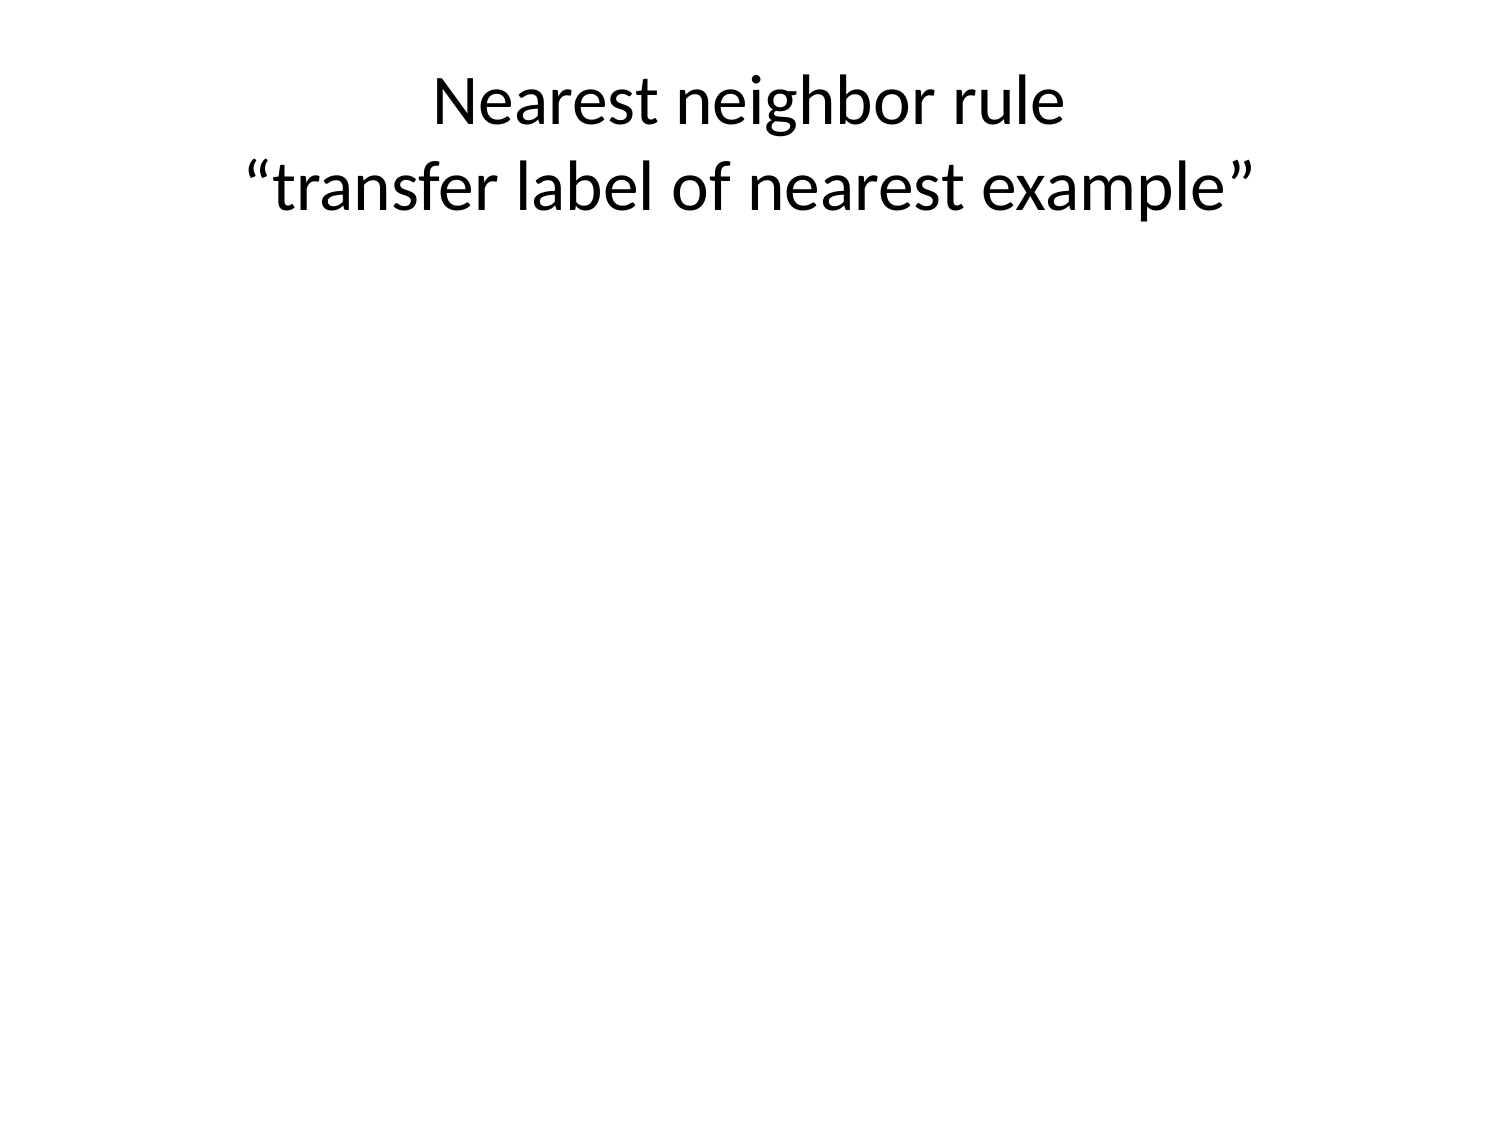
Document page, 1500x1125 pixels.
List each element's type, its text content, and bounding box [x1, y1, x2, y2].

title Nearest neighbor rule “transfer label of nearest example” [75, 45, 1425, 233]
